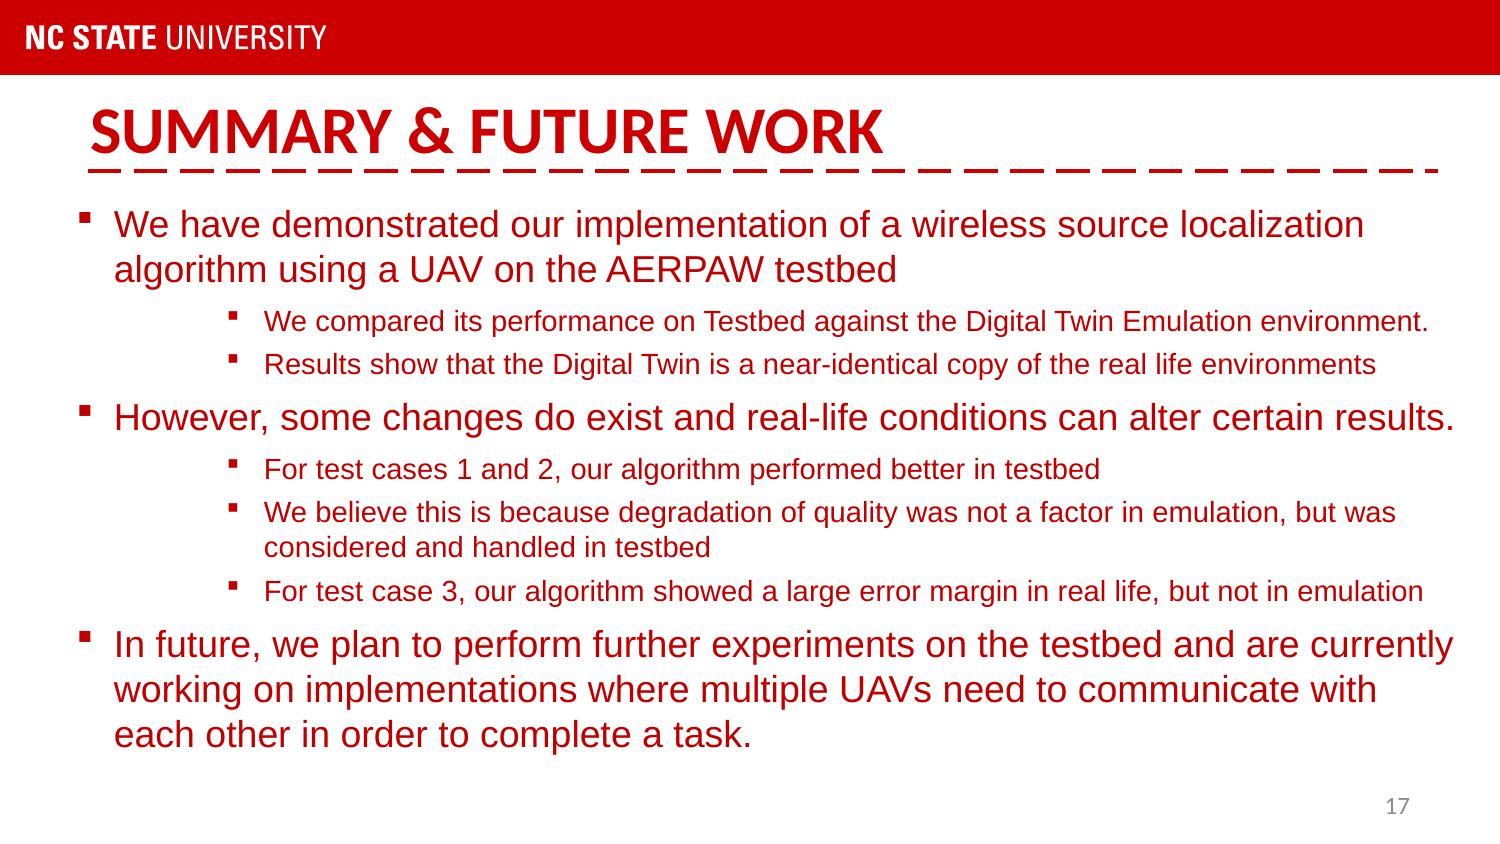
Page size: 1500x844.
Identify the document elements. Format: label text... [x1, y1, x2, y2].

slide_number 17 [1074, 782, 1425, 827]
title SUMMARY & FUTURE WORK [75, 60, 1425, 193]
list We have demonstrated our implementation of a wireless source localization algorithm using a UAV on the AERPAW testbed We compared its performance on Testbed against the Digital Twin Emulation environment. Results show that the Digital Twin is a near-identical copy of the real life environments However, some changes do exist and real-life conditions can alter certain results. For test cases 1 and 2, our algorithm performed better in testbed We believe this is because degradation of quality was not a factor in emulation, but was considered and handled in testbed For test case 3, our algorithm showed a large error margin in real life, but not in emulation In future, we plan to perform further experiments on the testbed and are currently working on implementations where multiple UAVs need to communicate with each other in order to complete a task. [61, 192, 1480, 739]
picture [0, 0, 1500, 75]
